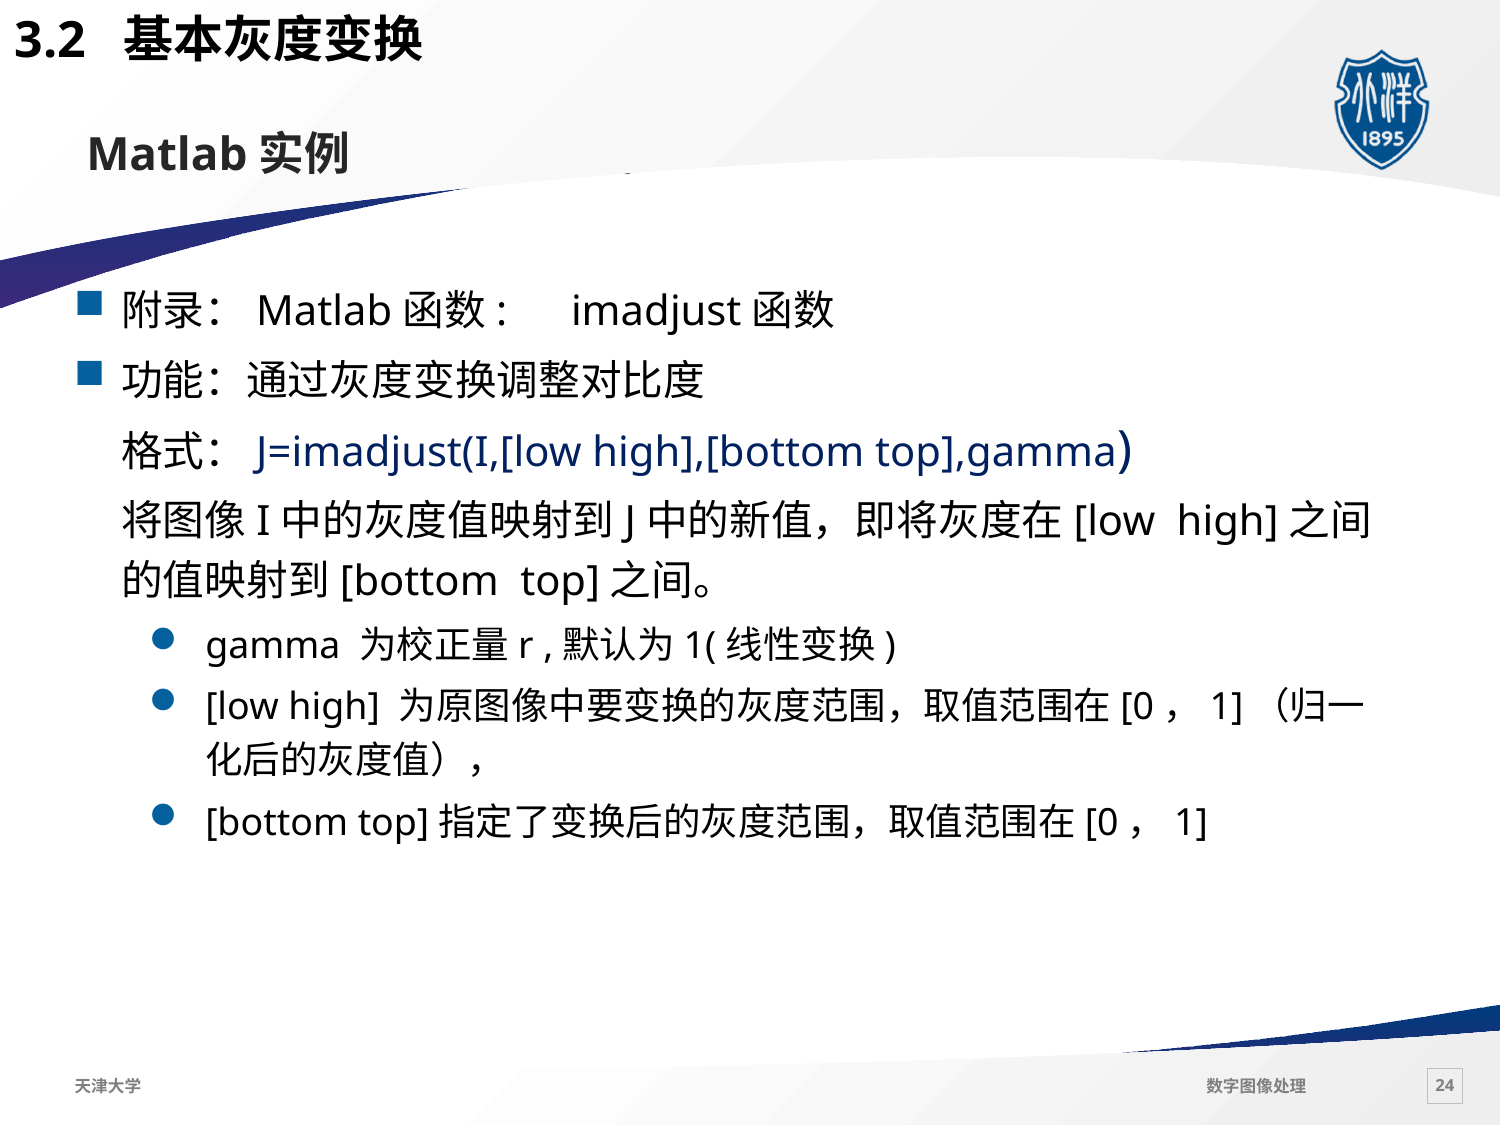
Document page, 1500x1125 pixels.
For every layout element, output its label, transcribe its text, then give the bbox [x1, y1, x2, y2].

title Matlab实例 [74, 112, 1425, 200]
picture [1321, 47, 1447, 172]
list 附录：Matlab函数: imadjust函数 功能：通过灰度变换调整对比度 格式：J=imadjust(I,[low high],[bottom top],gamma) 将图像I中的灰度值映射到J中的新值，即将灰度在[low high]之间的值映射到[bottom top]之间。 gamma 为校正量r ,默认为1(线性变换) [low high] 为原图像中要变换的灰度范围，取值范围在[0，1]（归一化后的灰度值）， [bottom top]指定了变换后的灰度范围，取值范围在[0，1] [59, 276, 1410, 1017]
list 3.2 基本灰度变换 [0, 0, 838, 88]
